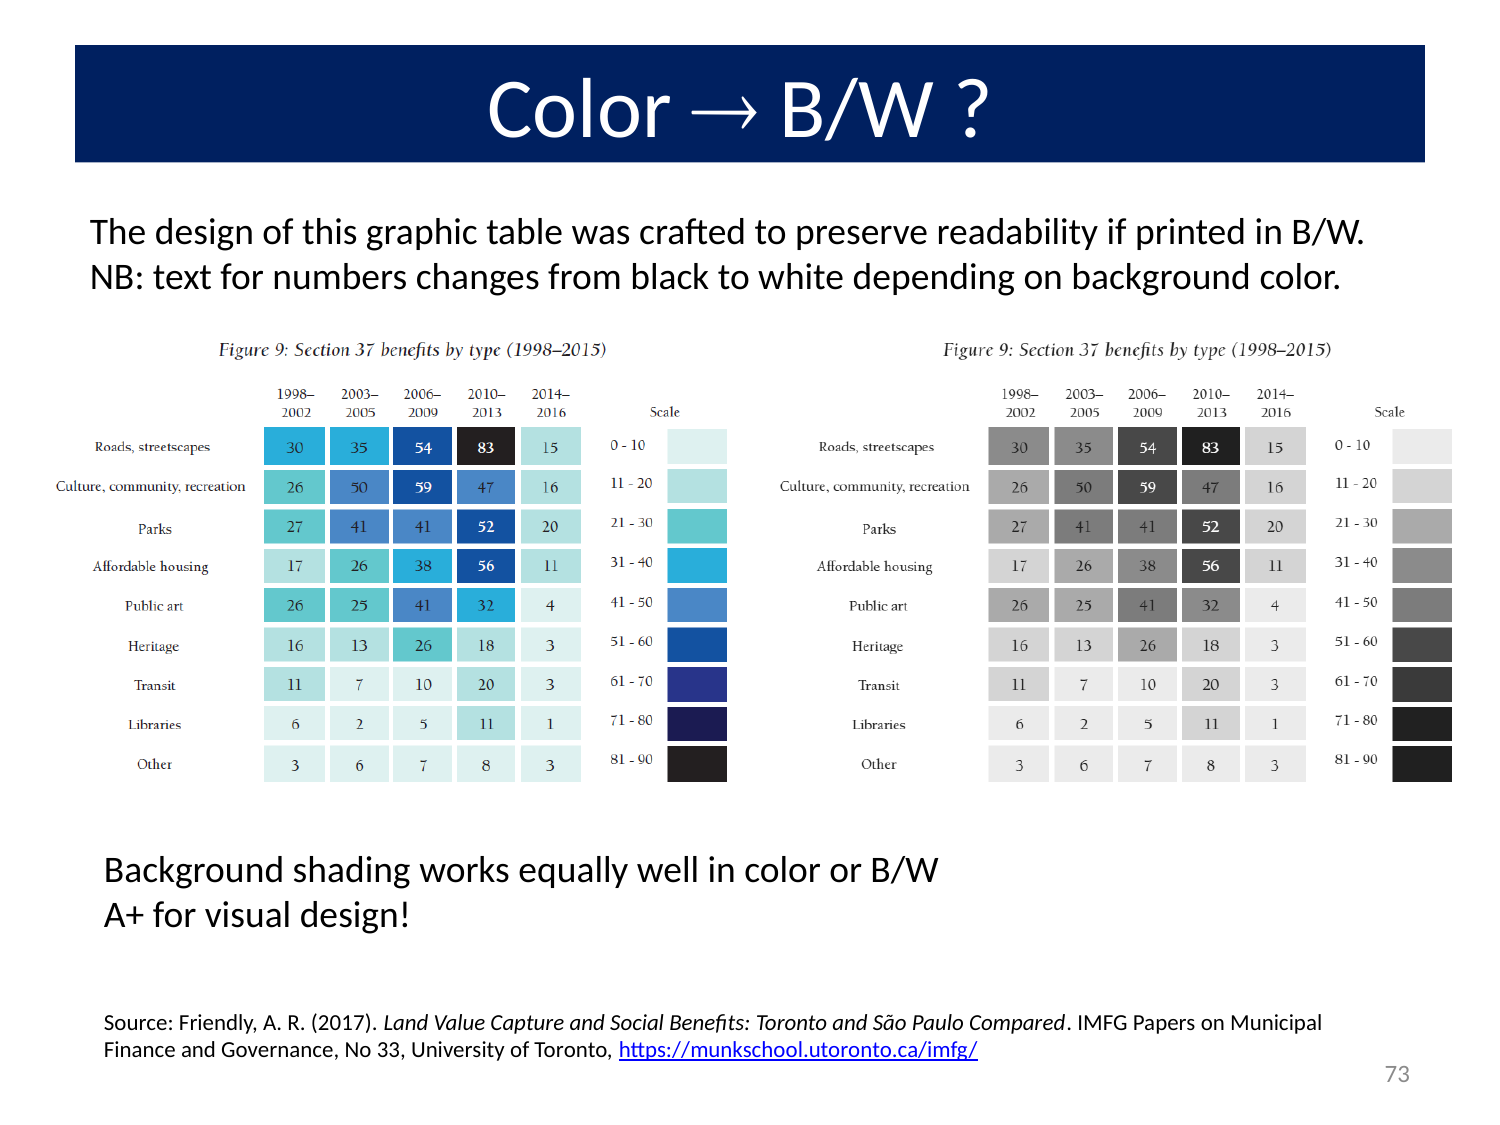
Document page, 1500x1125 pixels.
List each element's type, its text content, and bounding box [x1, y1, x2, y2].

picture [49, 324, 734, 788]
text_box The design of this graphic table was crafted to preserve readability if printed in B/W. NB: text for numbers changes from black to white depending on background color. [74, 199, 1425, 305]
slide_number 73 [1074, 1042, 1425, 1103]
text_box Background shading works equally well in color or B/W A+ for visual design! [89, 837, 1458, 943]
title Color  B/W ? [75, 45, 1425, 163]
text_box Source: Friendly, A. R. (2017). Land Value Capture and Social Benefits: Toronto and São Paulo Compared. IMFG Papers on Municipal Finance and Governance, No 33, University of Toronto, https://munkschool.utoronto.ca/imfg/ [89, 999, 1377, 1070]
picture [774, 324, 1459, 788]
